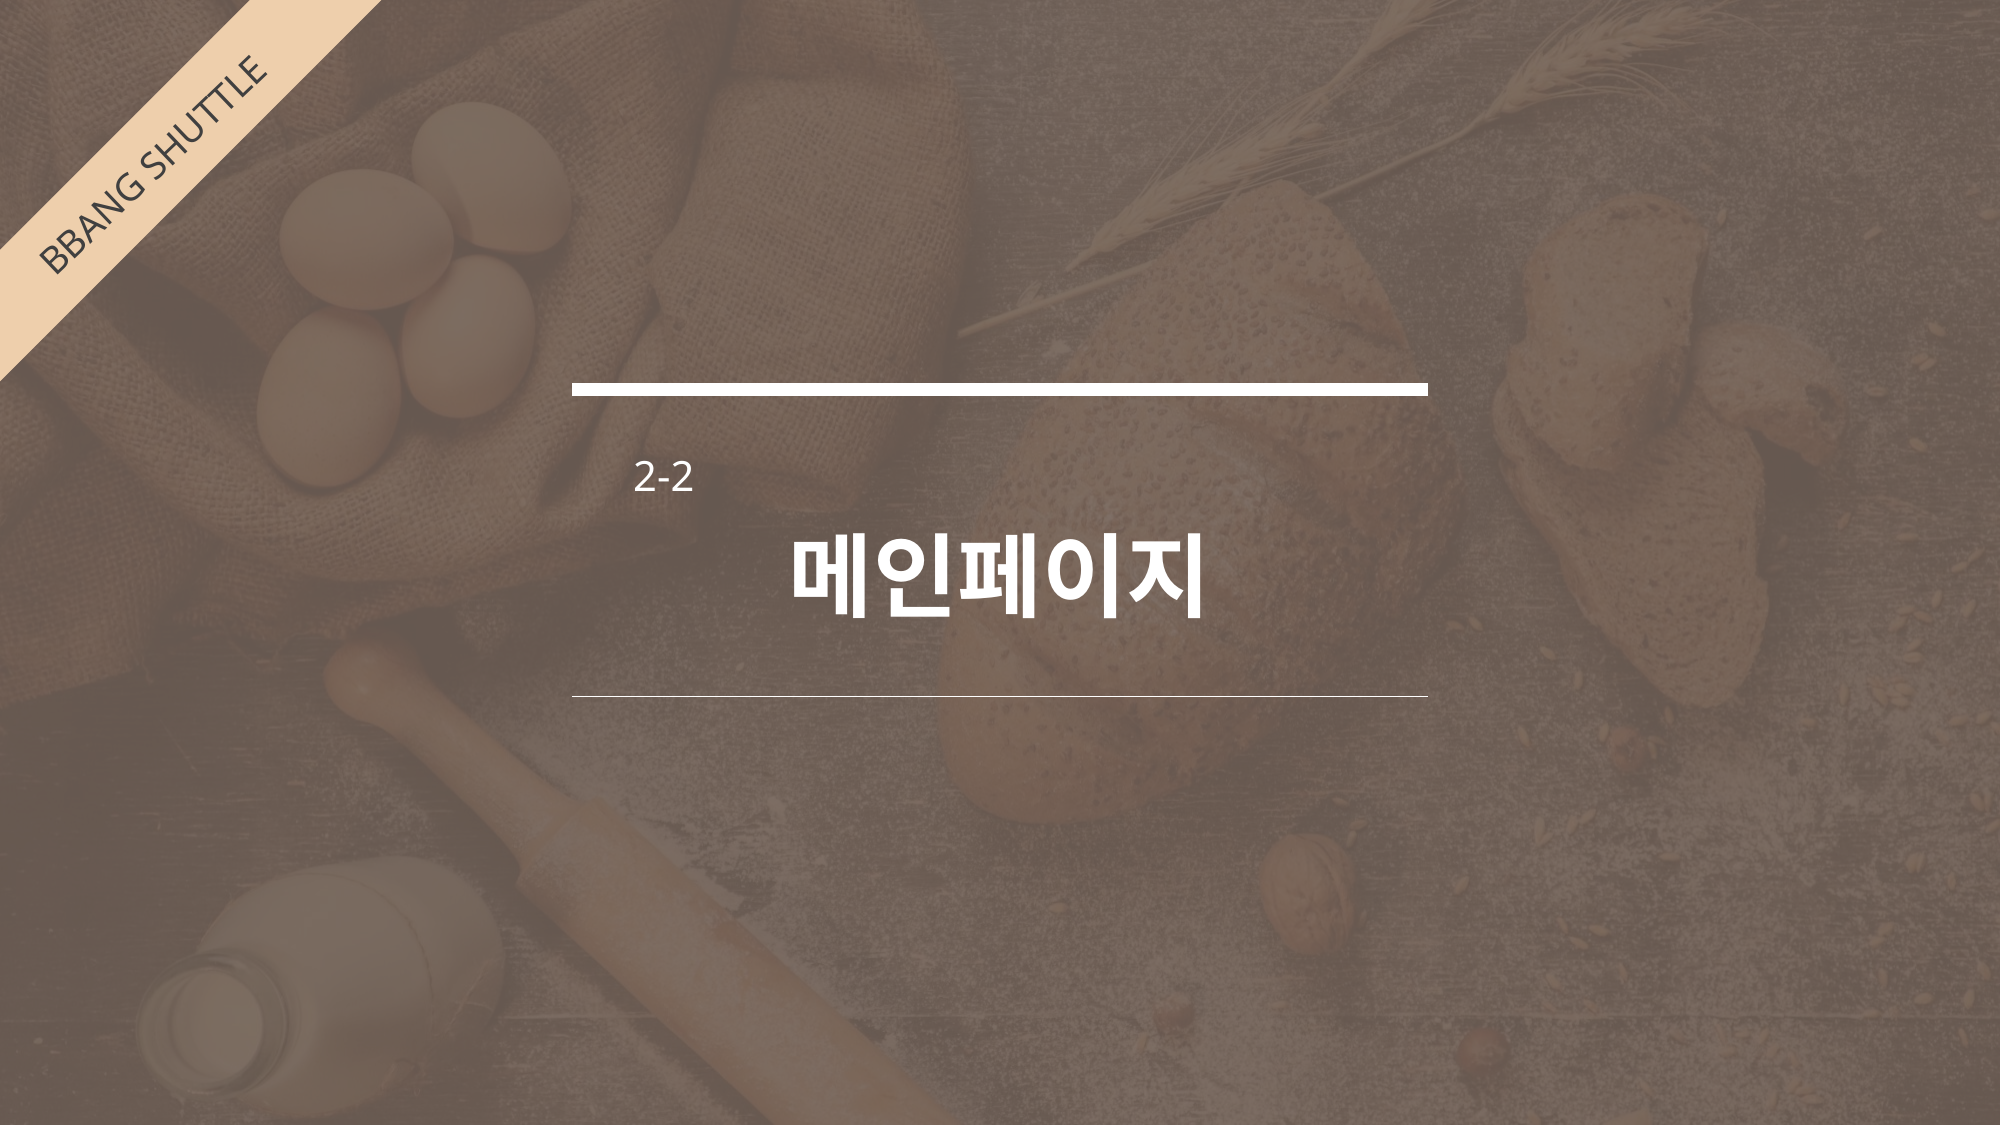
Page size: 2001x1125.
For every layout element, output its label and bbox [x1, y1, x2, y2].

text_box [0, 0, 382, 384]
picture [0, 0, 2000, 1125]
